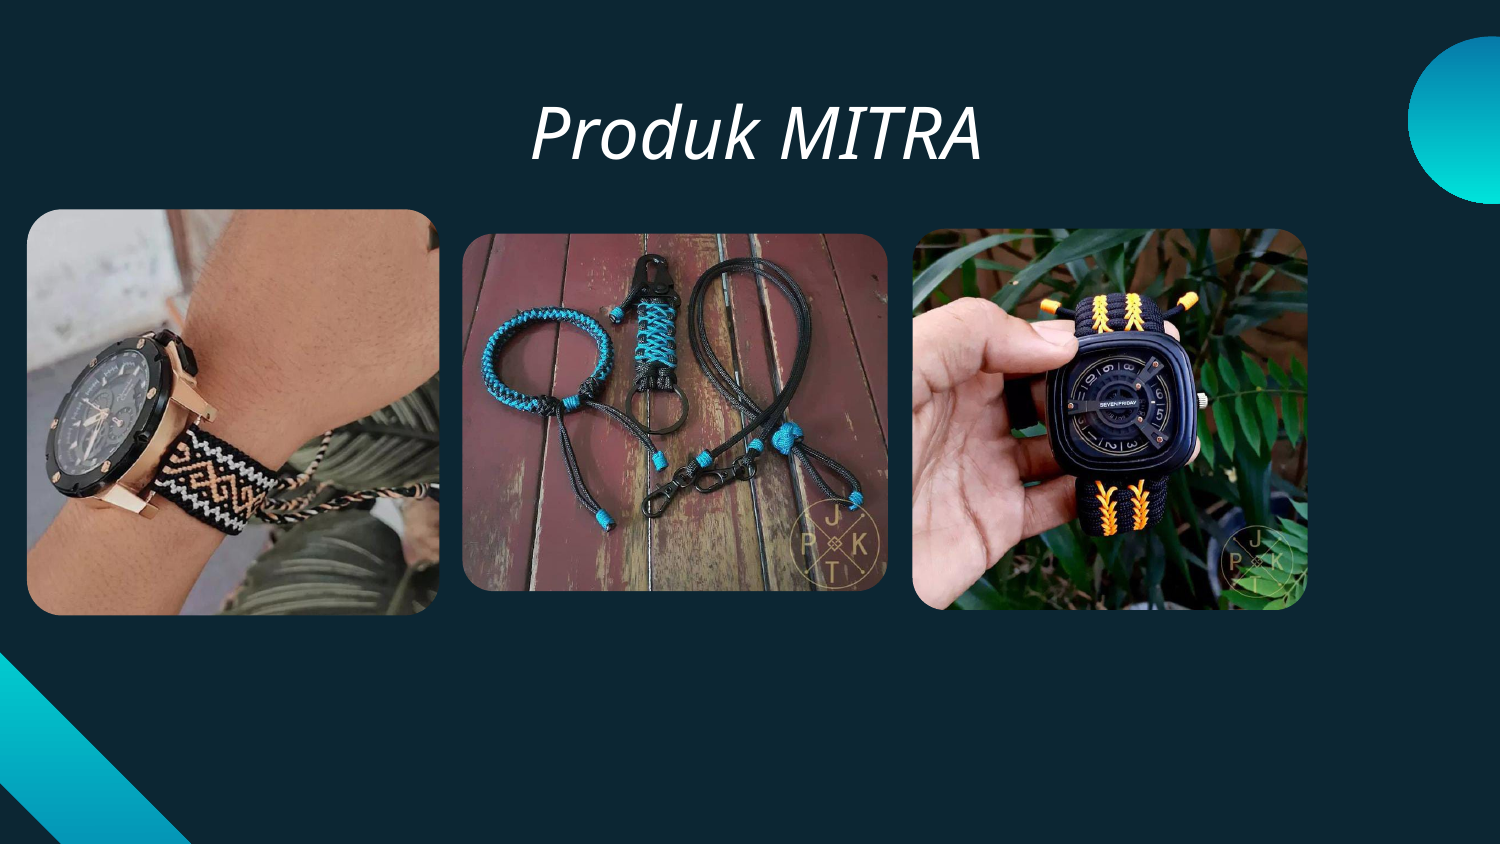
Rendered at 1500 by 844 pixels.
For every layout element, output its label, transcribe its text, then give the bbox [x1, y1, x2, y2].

title Produk MITRA [387, 71, 1125, 264]
picture [462, 233, 888, 592]
picture [26, 209, 440, 616]
picture [912, 228, 1308, 611]
